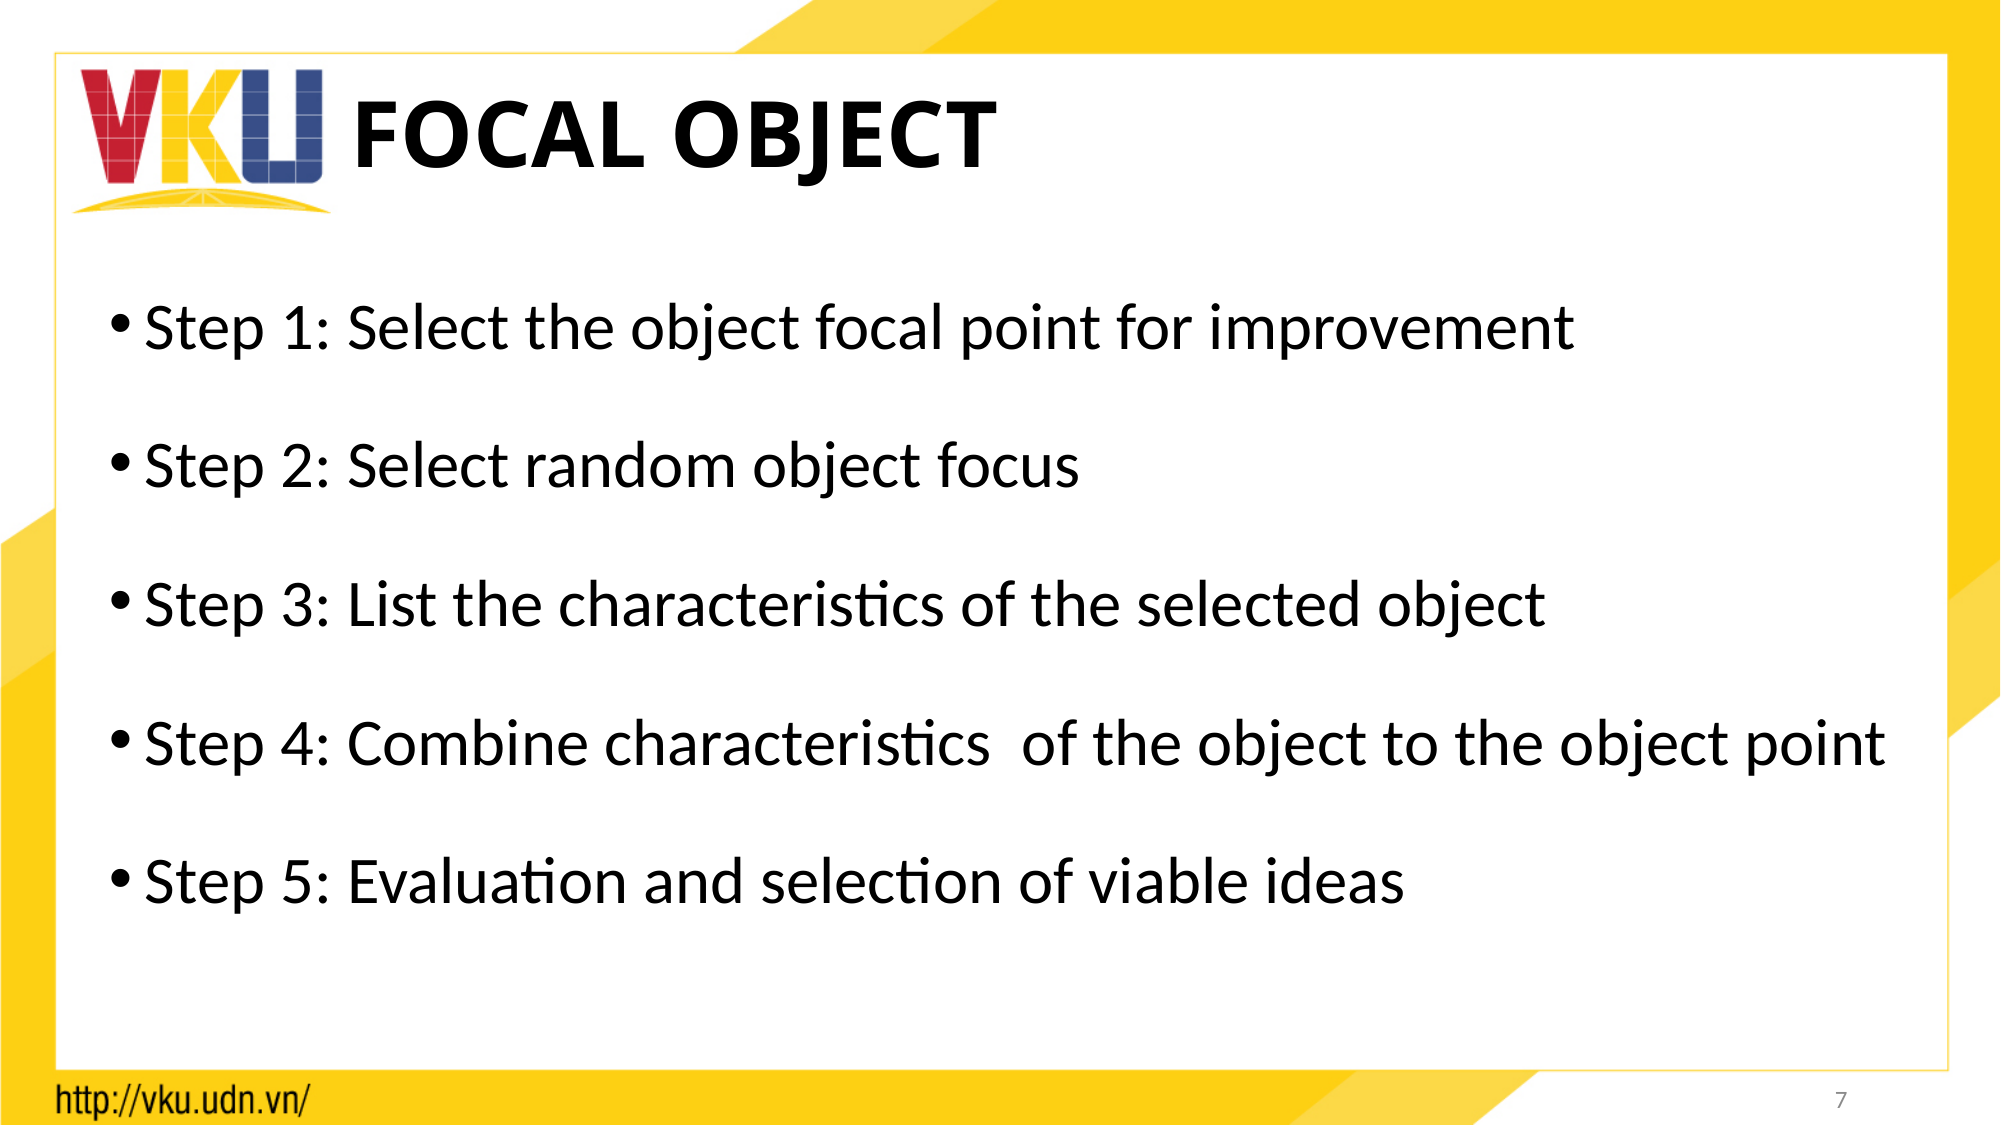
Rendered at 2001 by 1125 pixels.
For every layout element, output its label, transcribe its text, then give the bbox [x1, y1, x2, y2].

slide_number 7 [1412, 1071, 1863, 1125]
picture [0, 0, 2001, 1125]
list Step 1: Select the object focal point for improvement Step 2: Select random object focus Step 3: List the characteristics of the selected object Step 4: Combine characteristics of the object to the object point Step 5: Evaluation and selection of viable ideas [93, 234, 1915, 1033]
title FOCAL OBJECT [335, 59, 1863, 216]
